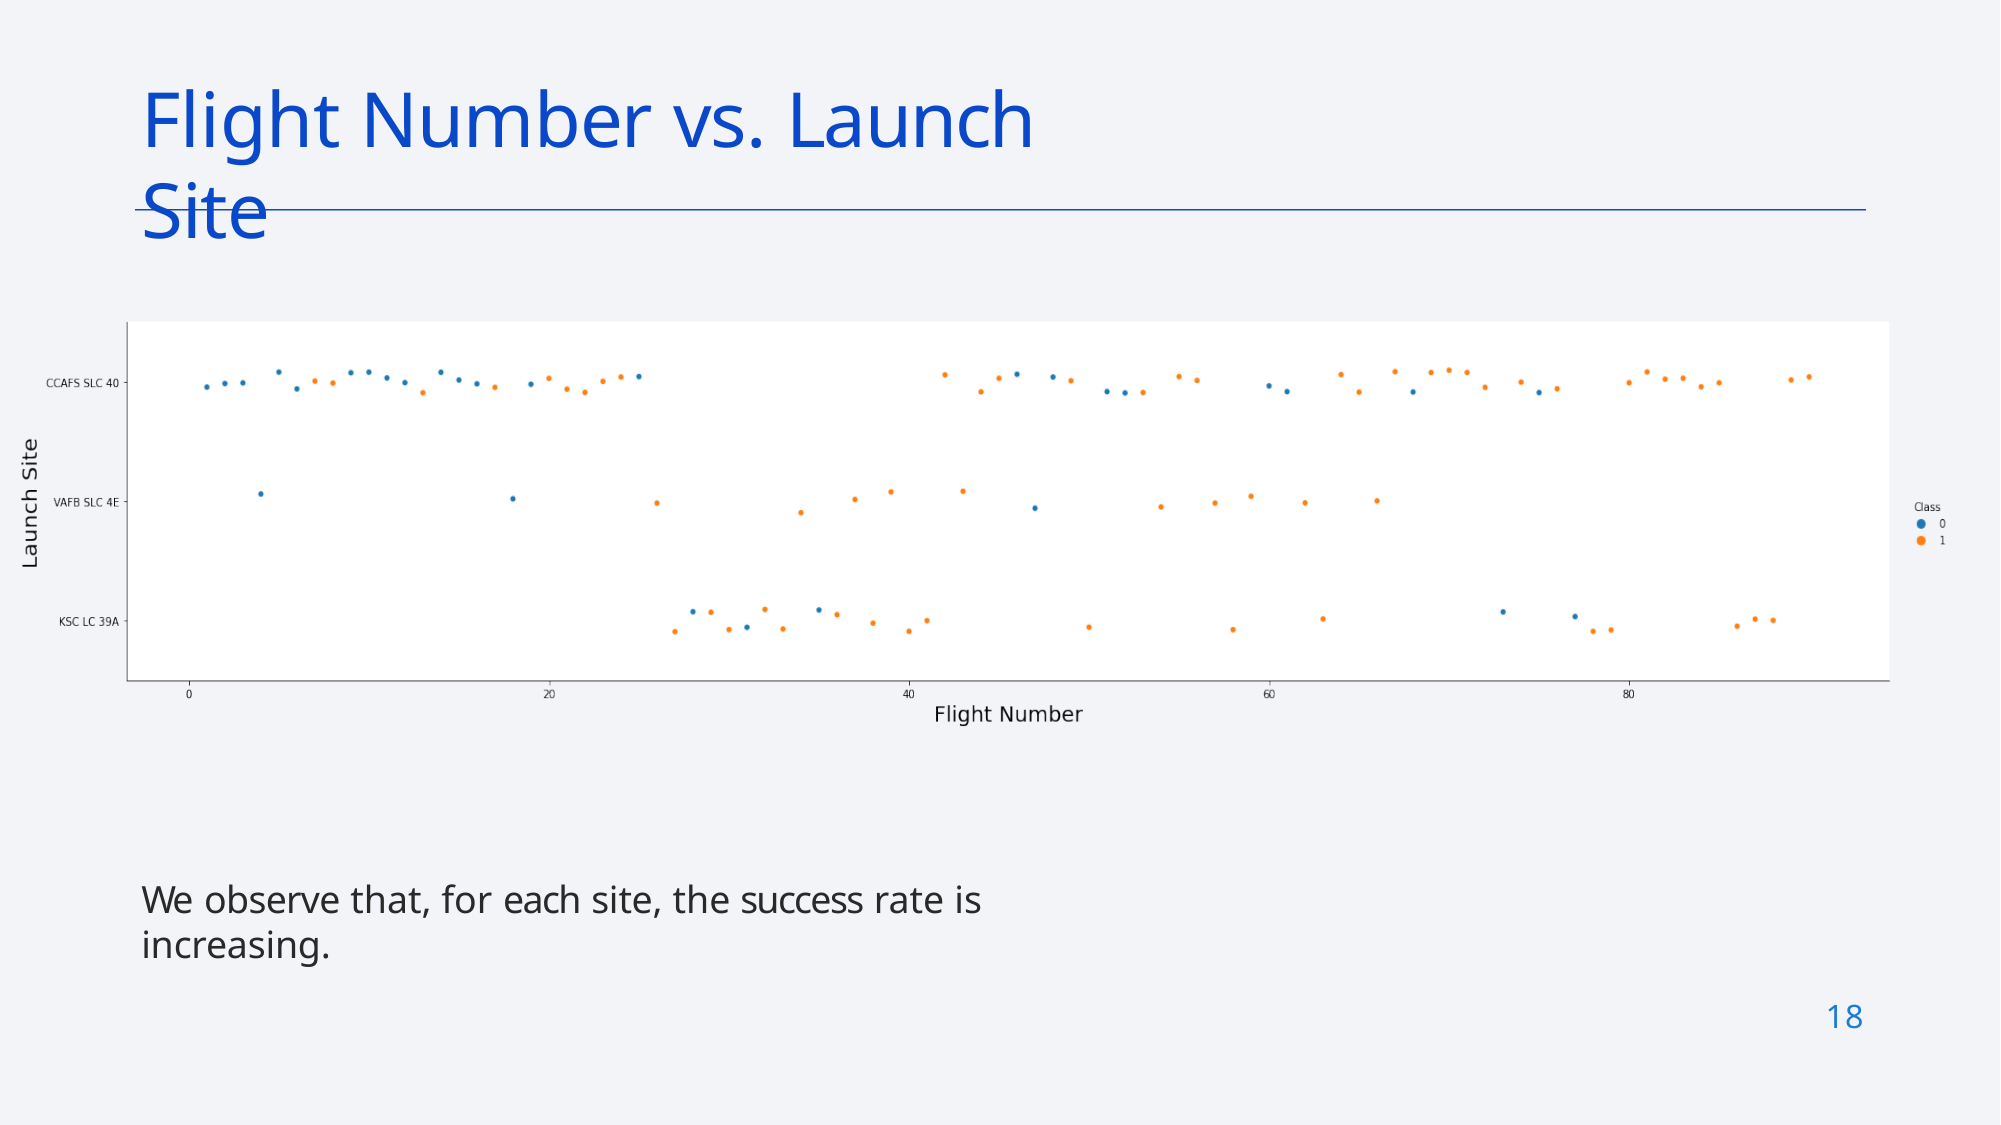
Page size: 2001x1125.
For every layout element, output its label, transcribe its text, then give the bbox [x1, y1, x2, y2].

text_box We observe that, for each site, the success rate is increasing. [139, 873, 1120, 966]
title Flight Number vs. Launch Site [139, 68, 1128, 260]
picture [0, 0, 2000, 1125]
slide_number 18 [1819, 1002, 1875, 1125]
